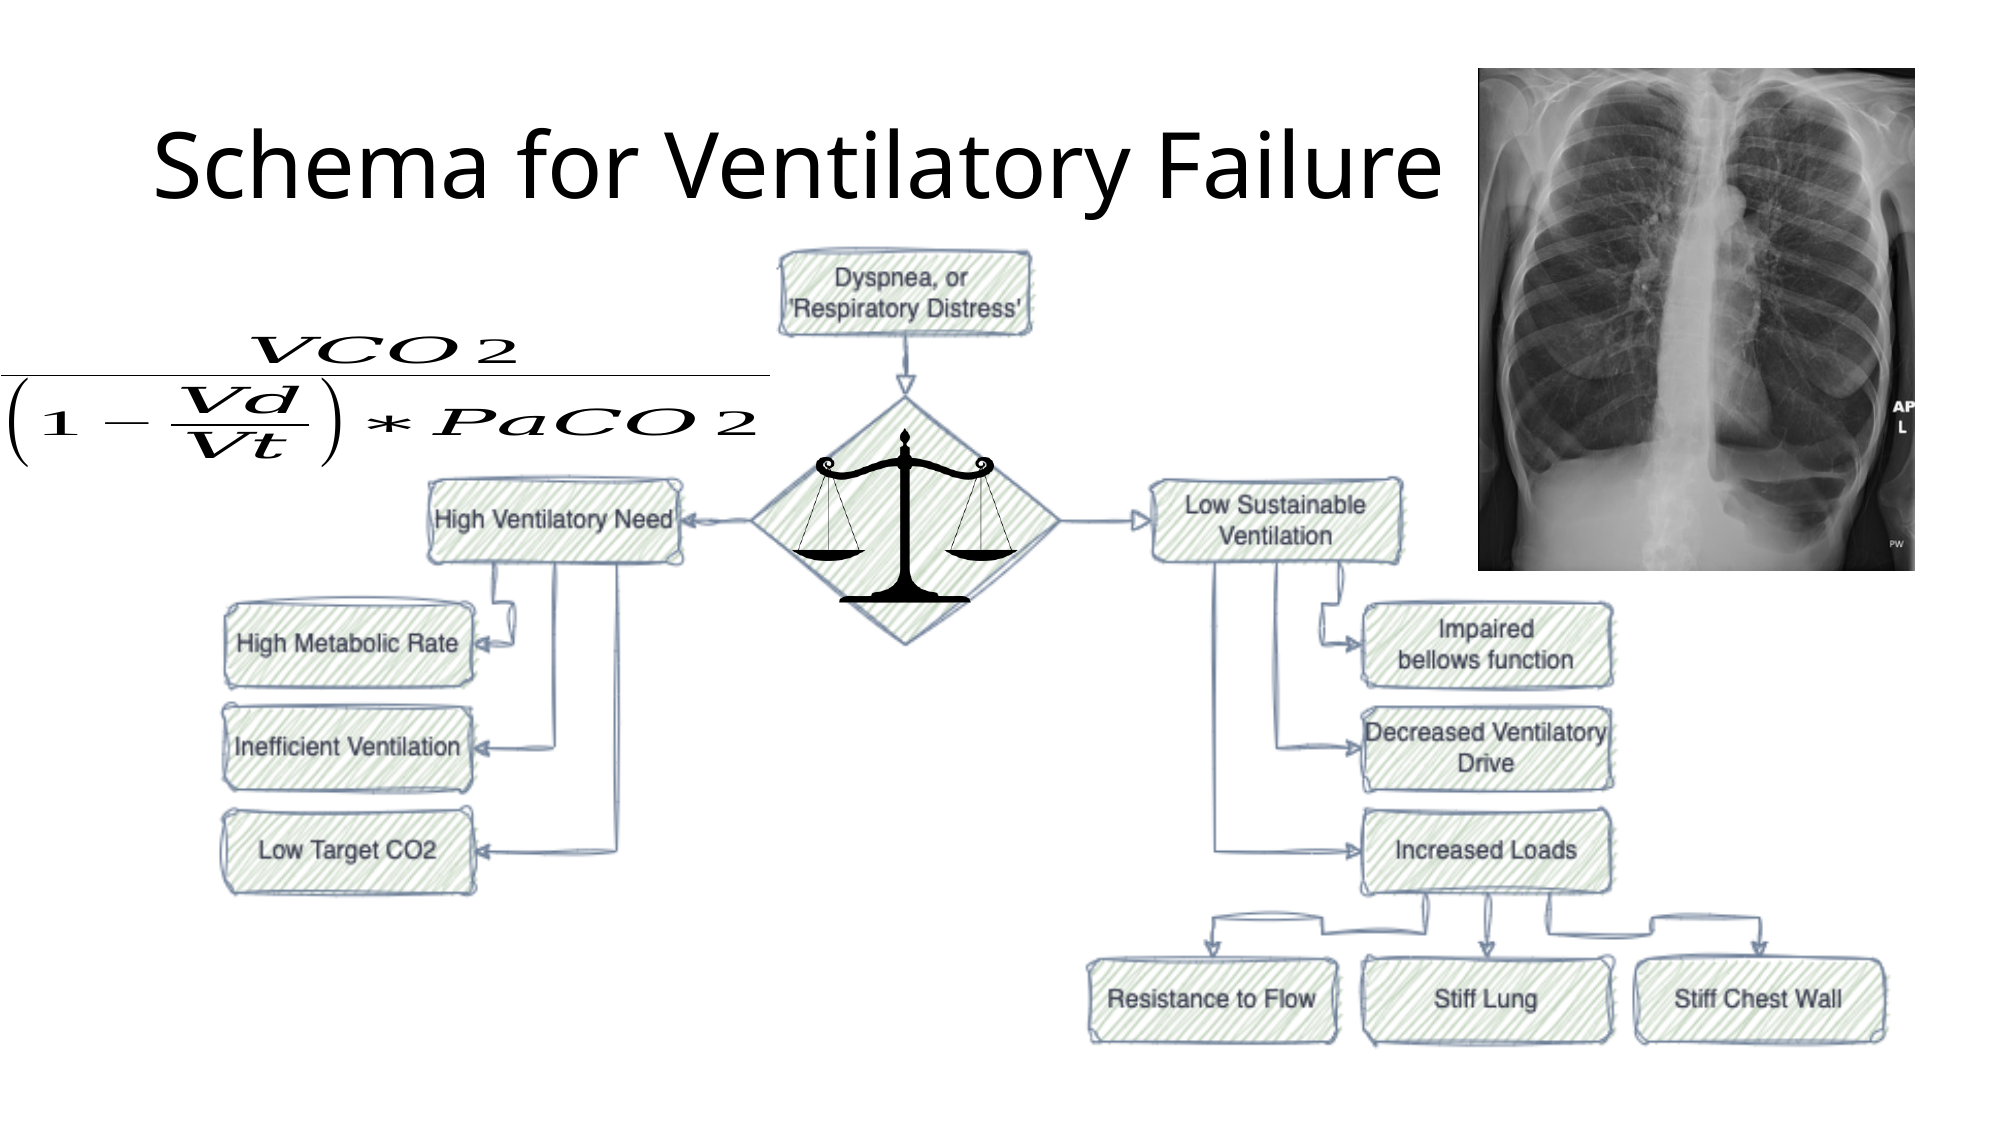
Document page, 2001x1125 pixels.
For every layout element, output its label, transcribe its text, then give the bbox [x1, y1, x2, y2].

title Schema for Ventilatory Failure [137, 59, 1863, 278]
picture [214, 68, 1915, 1066]
